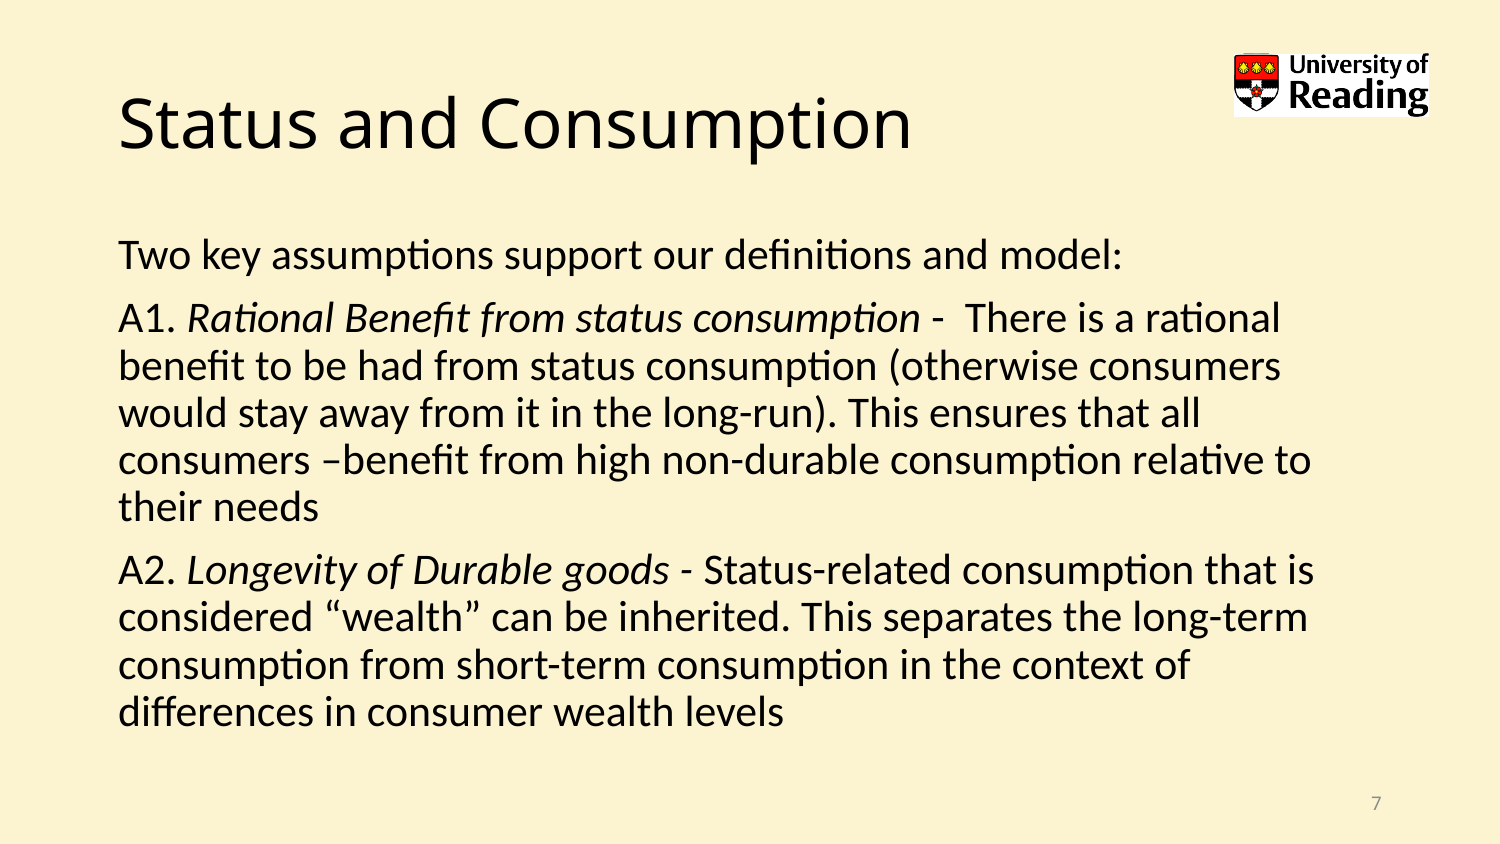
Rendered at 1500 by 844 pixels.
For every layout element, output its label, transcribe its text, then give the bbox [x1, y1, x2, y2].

list Two key assumptions support our definitions and model: A1. Rational Benefit from status consumption - There is a rational benefit to be had from status consumption (otherwise consumers would stay away from it in the long-run). This ensures that all consumers –benefit from high non-durable consumption relative to their needs A2. Longevity of Durable goods - Status-related consumption that is considered “wealth” can be inherited. This separates the long-term consumption from short-term consumption in the context of differences in consumer wealth levels [103, 224, 1397, 760]
title Status and Consumption [103, 44, 1397, 208]
slide_number 7 [1059, 782, 1397, 827]
picture [1397, 53, 1429, 117]
